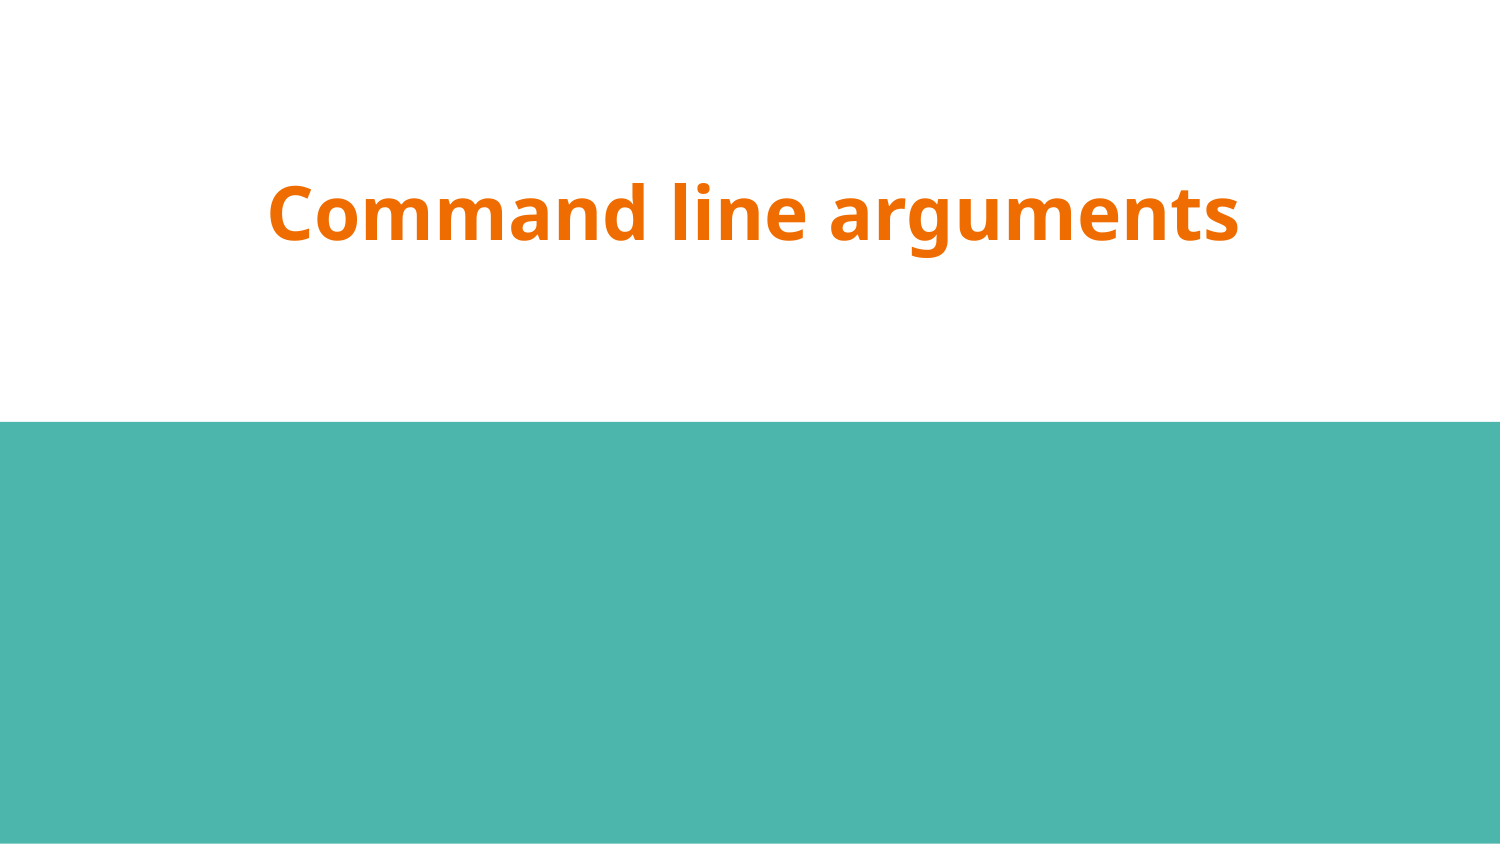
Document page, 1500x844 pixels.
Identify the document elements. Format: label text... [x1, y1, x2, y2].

title Command line arguments [51, 133, 1458, 289]
